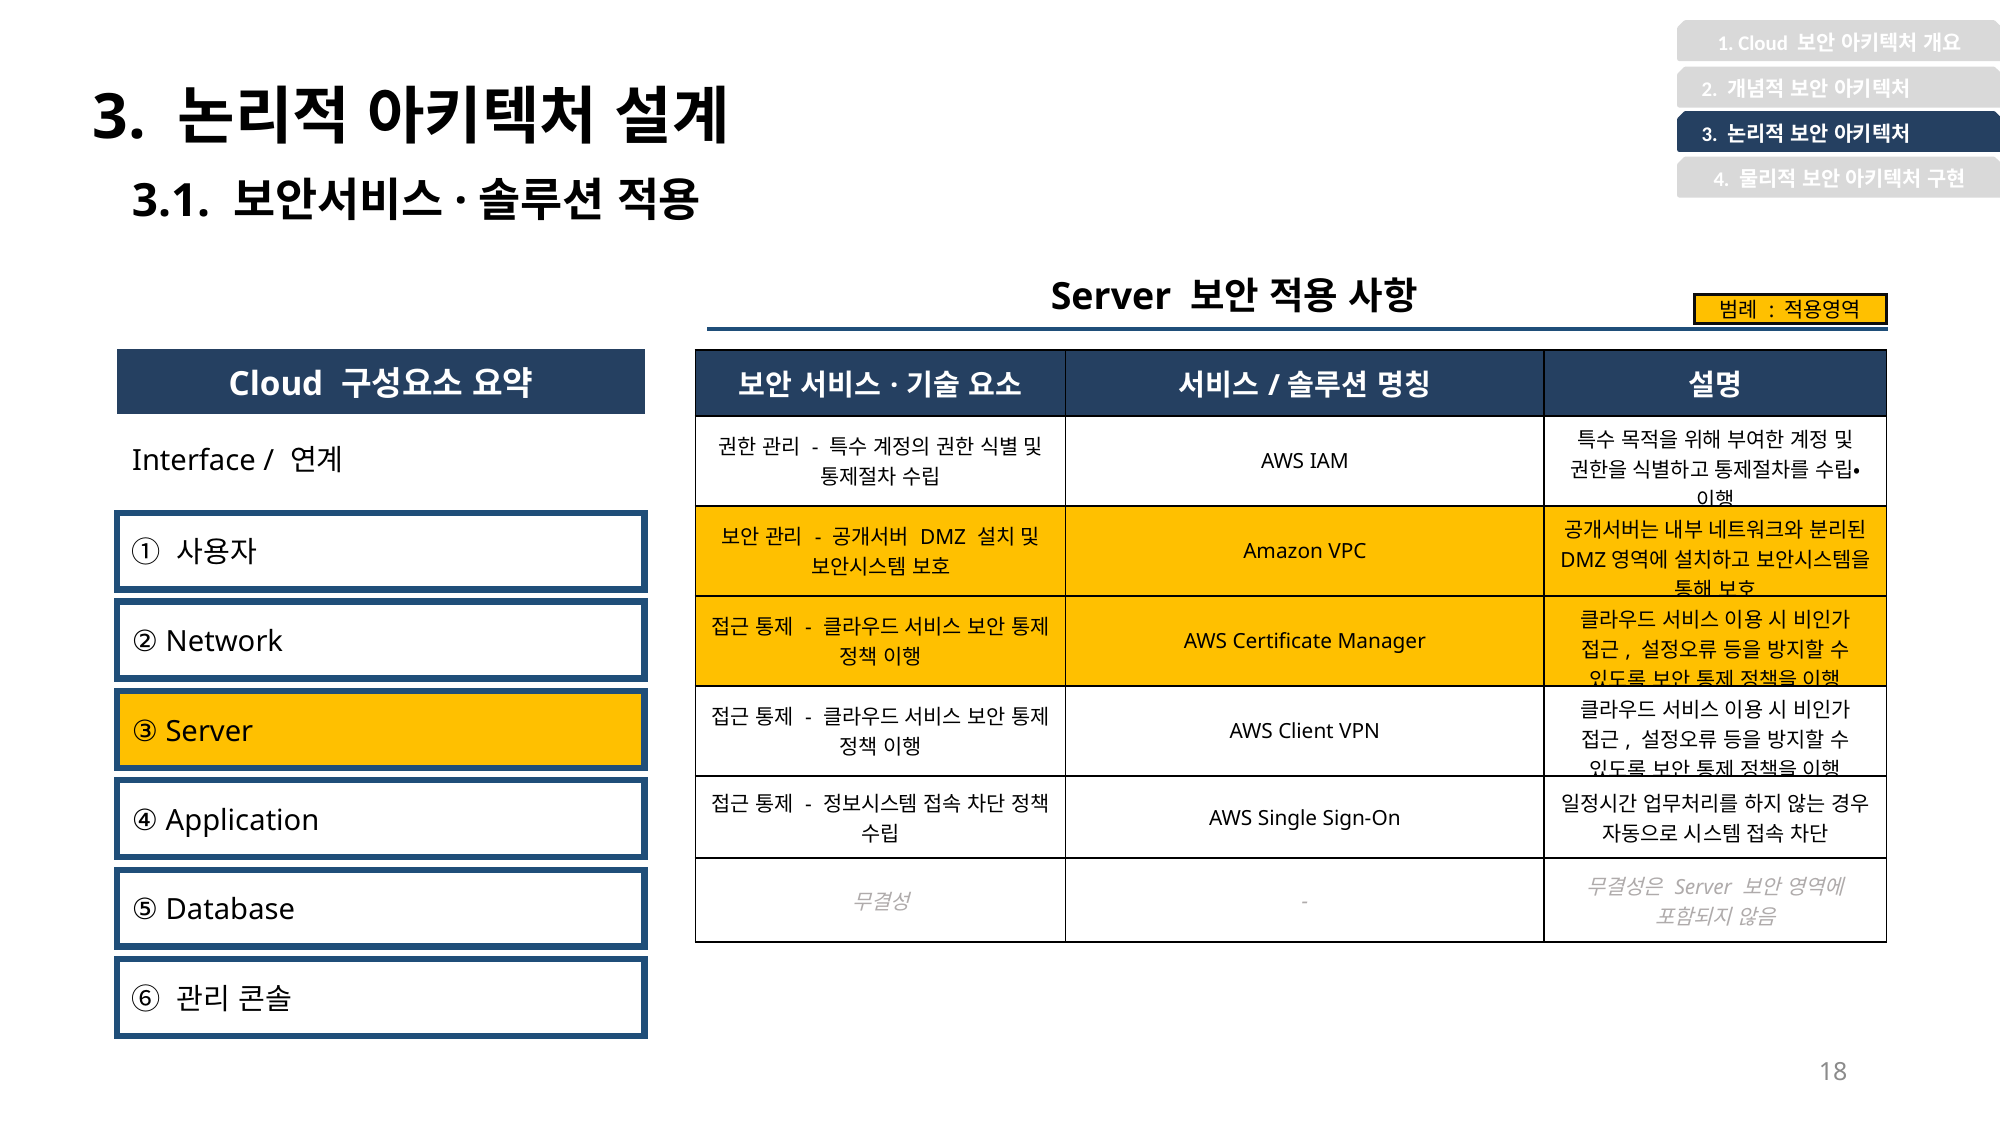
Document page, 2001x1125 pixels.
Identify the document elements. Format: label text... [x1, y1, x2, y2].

table_cell 일정시간 업무처리를 하지 않는 경우 자동으로 시스템 접속 차단 [1545, 777, 1886, 857]
table_cell AWS Single Sign-On [1066, 777, 1543, 857]
text_box ⑥ 관리 콘솔 [116, 958, 646, 1037]
table_cell 접근 통제 - 정보시스템 접속 차단 정책 수립 [696, 777, 1065, 857]
table_header 보안 서비스·기술 요소 [696, 351, 1065, 415]
text_box 3. 논리적 보안 아키텍처 [1679, 113, 2000, 150]
table_cell AWS IAM [1066, 417, 1543, 505]
text_box ④ Application [116, 779, 646, 858]
table_cell 권한 관리 - 특수 계정의 권한 식별 및 통제절차 수립 [696, 417, 1065, 505]
table_cell Interface / 연계 [117, 414, 645, 501]
table_cell AWS Certificate Manager [1066, 597, 1543, 685]
table_cell - [1066, 859, 1543, 941]
text_box 1. Cloud 보안 아키텍처 개요 [1679, 22, 2000, 59]
text_box ⑤ Database [116, 869, 646, 948]
table_header 서비스/솔루션 명칭 [1066, 351, 1543, 415]
table_cell AWS Client VPN [1066, 687, 1543, 775]
slide_number 18 [1412, 1042, 1863, 1103]
text_box 2. 개념적 보안 아키텍처 [1679, 68, 2000, 106]
text_box ③ Server [116, 690, 646, 769]
table_cell 공개서버는 내부 네트워크와 분리된 DMZ영역에 설치하고 보안시스템을 통해 보호 [1545, 507, 1886, 595]
text_box 3.1. 보안서비스·솔루션 적용 [117, 163, 1413, 234]
table_cell 무결성은 Server 보안 영역에 포함되지 않음 [1545, 859, 1886, 941]
text_box 범례 : 적용영역 [1693, 293, 1887, 325]
table_cell Amazon VPC [1066, 507, 1543, 595]
text_box ② Network [116, 601, 646, 679]
table_cell 접근 통제 - 클라우드 서비스 보안 통제 정책 이행 [696, 687, 1065, 775]
text_box 4. 물리적 보안 아키텍처 구현 [1679, 158, 2000, 196]
text_box ① 사용자 [116, 512, 646, 591]
text_box Server 보안 적용 사항 [1036, 264, 1560, 325]
table_header Cloud 구성요소 요약 [117, 349, 645, 414]
table_cell 무결성 [696, 859, 1065, 941]
table_cell 보안 관리 - 공개서버 DMZ 설치 및 보안시스템 보호 [696, 507, 1065, 595]
table_header 설명 [1545, 351, 1886, 415]
table_cell 클라우드 서비스 이용 시 비인가 접근, 설정오류 등을 방지할 수 있도록 보안 통제 정책을 이행 [1545, 687, 1886, 775]
table_cell 특수 목적을 위해 부여한 계정 및 권한을 식별하고 통제절차를 수립‧이행 [1545, 417, 1886, 505]
table_cell 접근 통제 - 클라우드 서비스 보안 통제 정책 이행 [696, 597, 1065, 685]
text_box 3. 논리적 아키텍처 설계 [78, 68, 1084, 159]
table_cell 클라우드 서비스 이용 시 비인가 접근, 설정오류 등을 방지할 수 있도록 보안 통제 정책을 이행 [1545, 597, 1886, 685]
